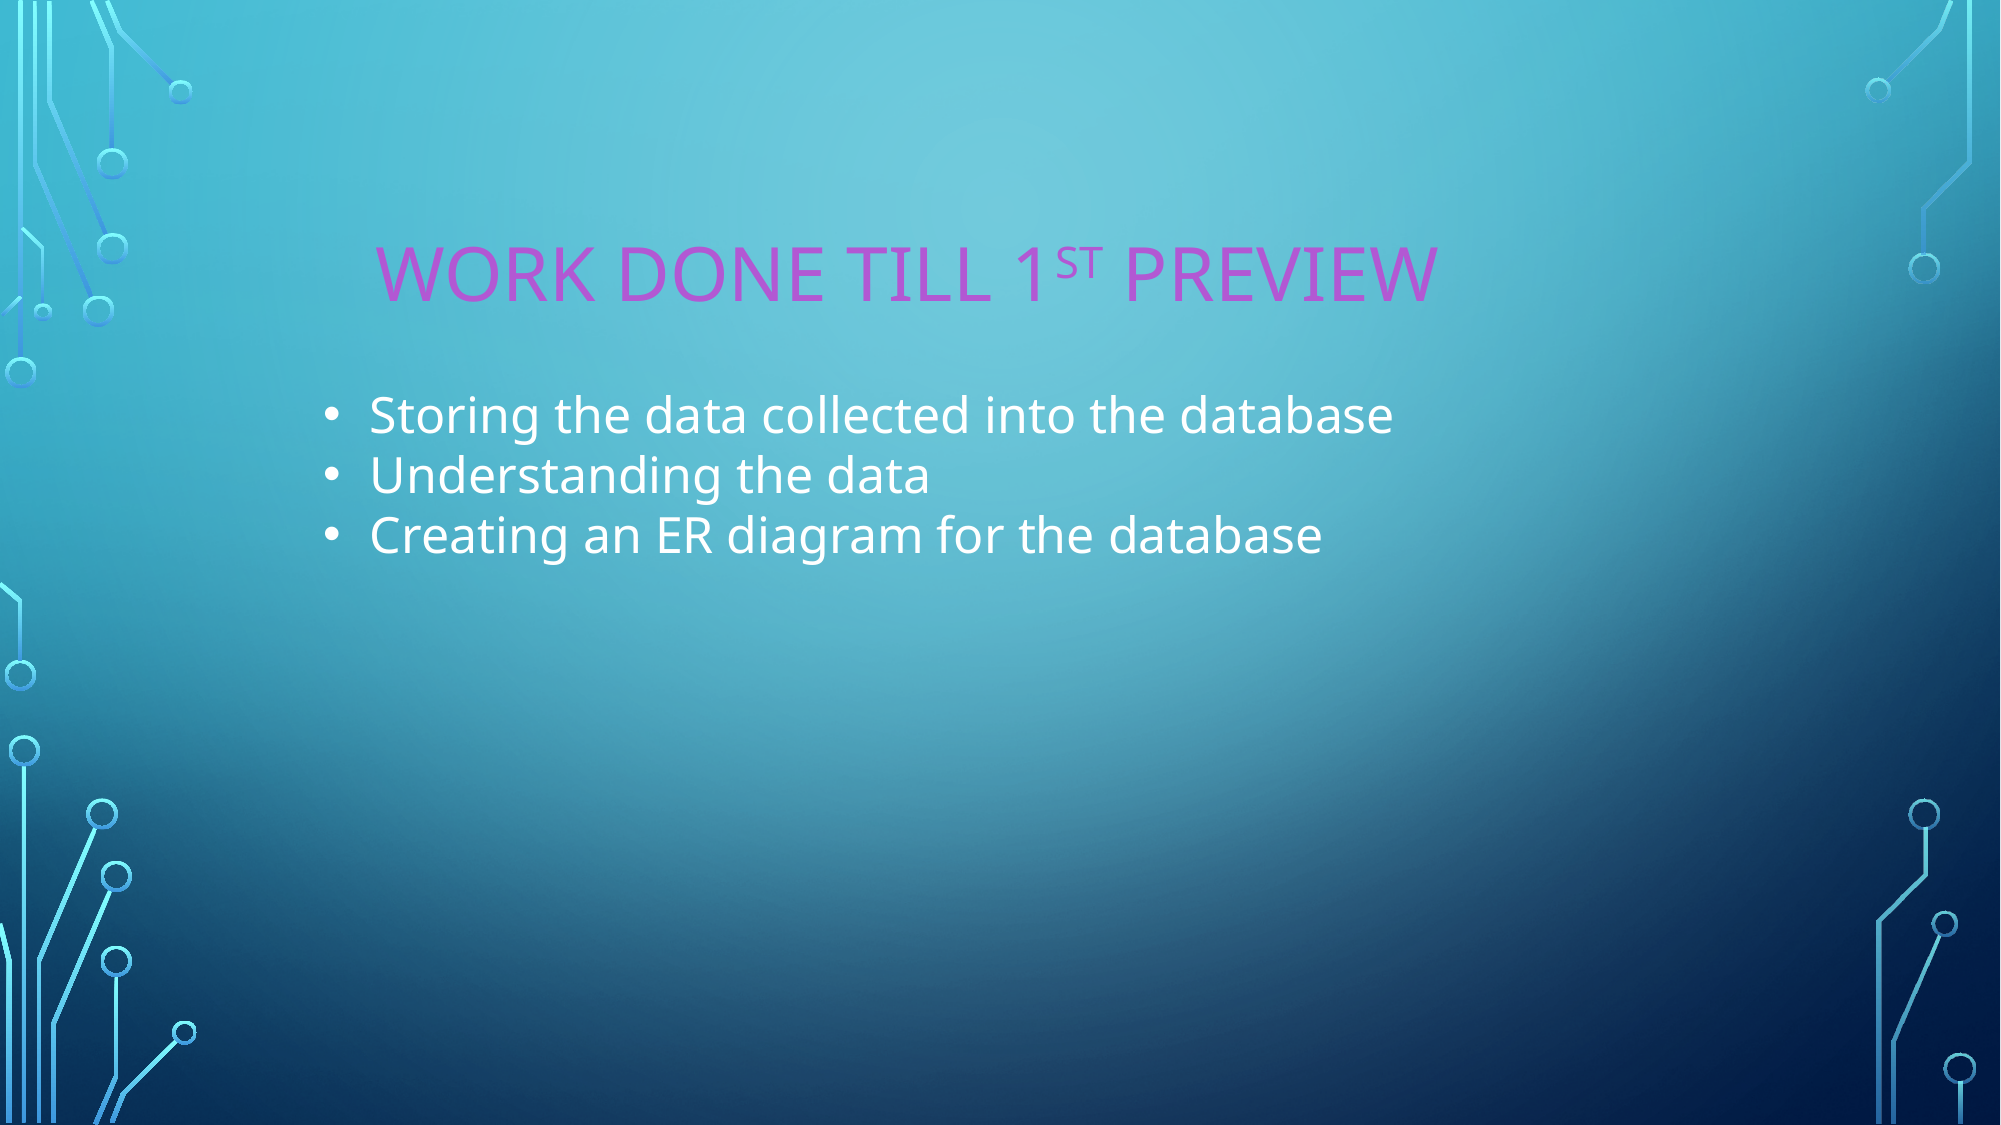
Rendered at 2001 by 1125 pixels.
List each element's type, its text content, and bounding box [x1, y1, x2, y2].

text_box Storing the data collected into the database Understanding the data Creating an ER diagram for the database [308, 376, 1617, 571]
text_box WORK DONE TILL 1ST PREVIEW [360, 219, 1454, 324]
